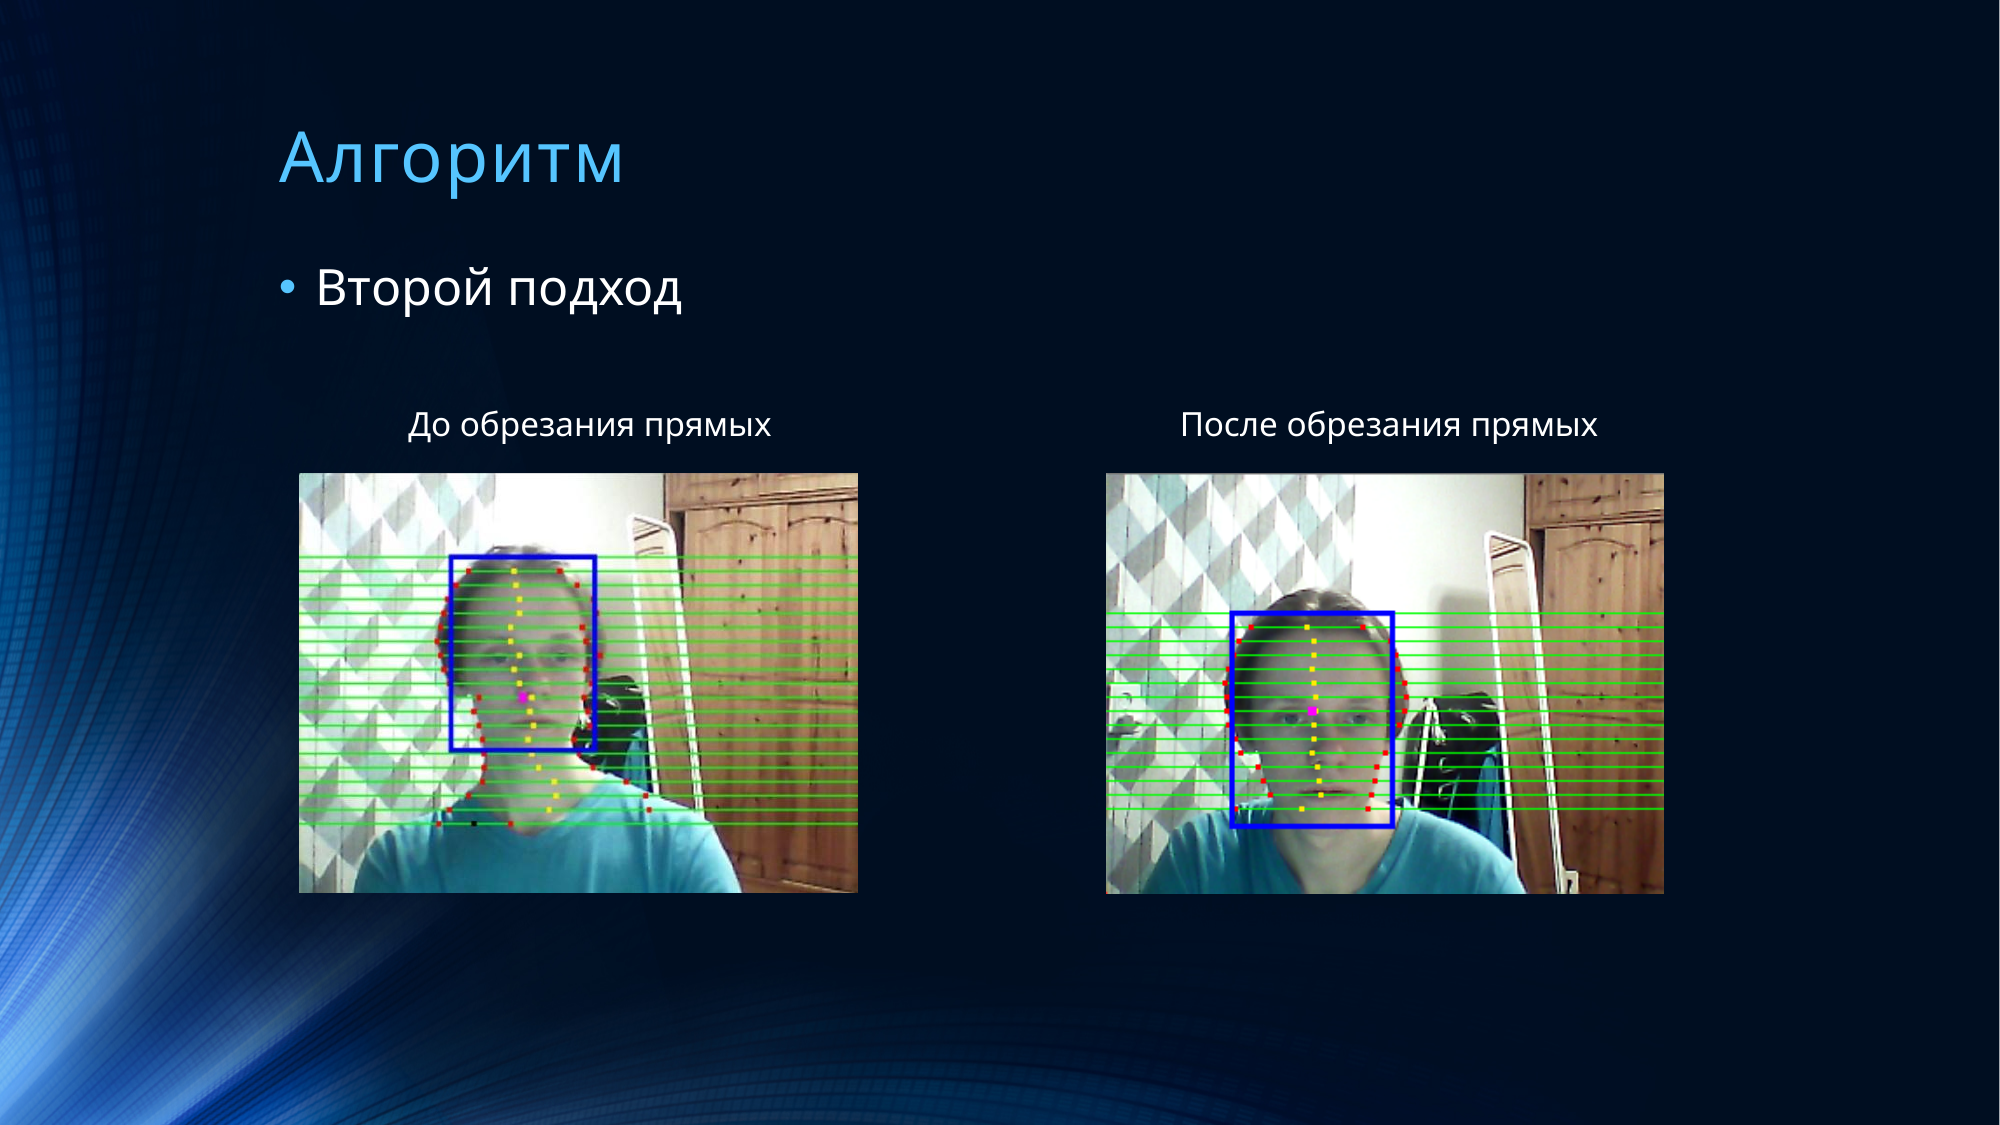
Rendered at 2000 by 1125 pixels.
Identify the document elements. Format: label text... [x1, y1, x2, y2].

picture [0, 0, 2000, 1125]
title Алгоритм [264, 113, 1177, 205]
text_box До обрезания прямых [393, 395, 985, 451]
text_box После обрезания прямых [1165, 395, 1756, 451]
text_box Второй подход [263, 254, 1763, 516]
